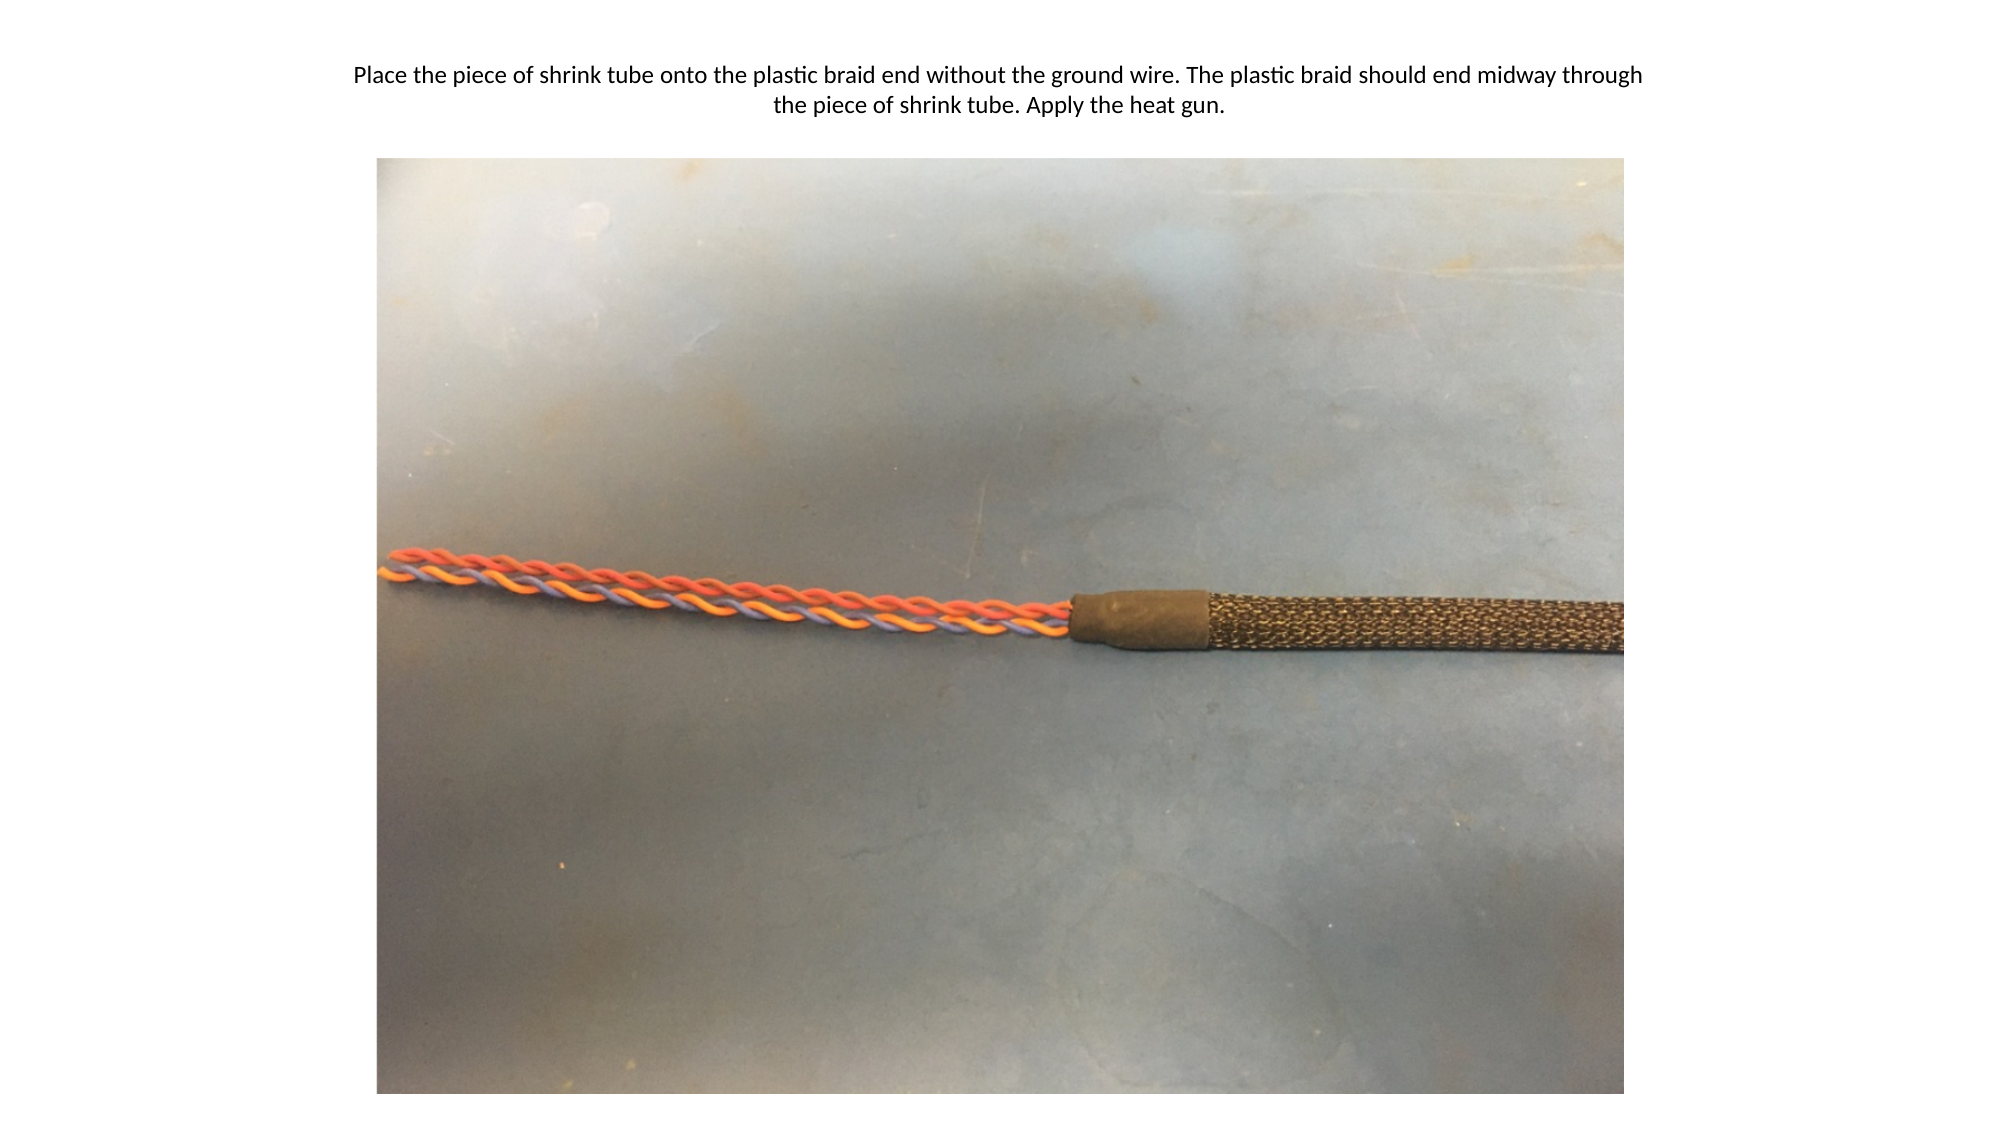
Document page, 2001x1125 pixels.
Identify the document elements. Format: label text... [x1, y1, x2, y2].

text_box Place the piece of shrink tube onto the plastic braid end without the ground wire. The plastic braid should end midway through the piece of shrink tube. Apply the heat gun. [1468, 50, 1676, 126]
text_box Place the piece of shrink tube onto the plastic braid end without the ground wire. The plastic braid should end midway through the piece of shrink tube. Apply the heat gun. [324, 50, 532, 126]
picture [378, 1, 1623, 1125]
